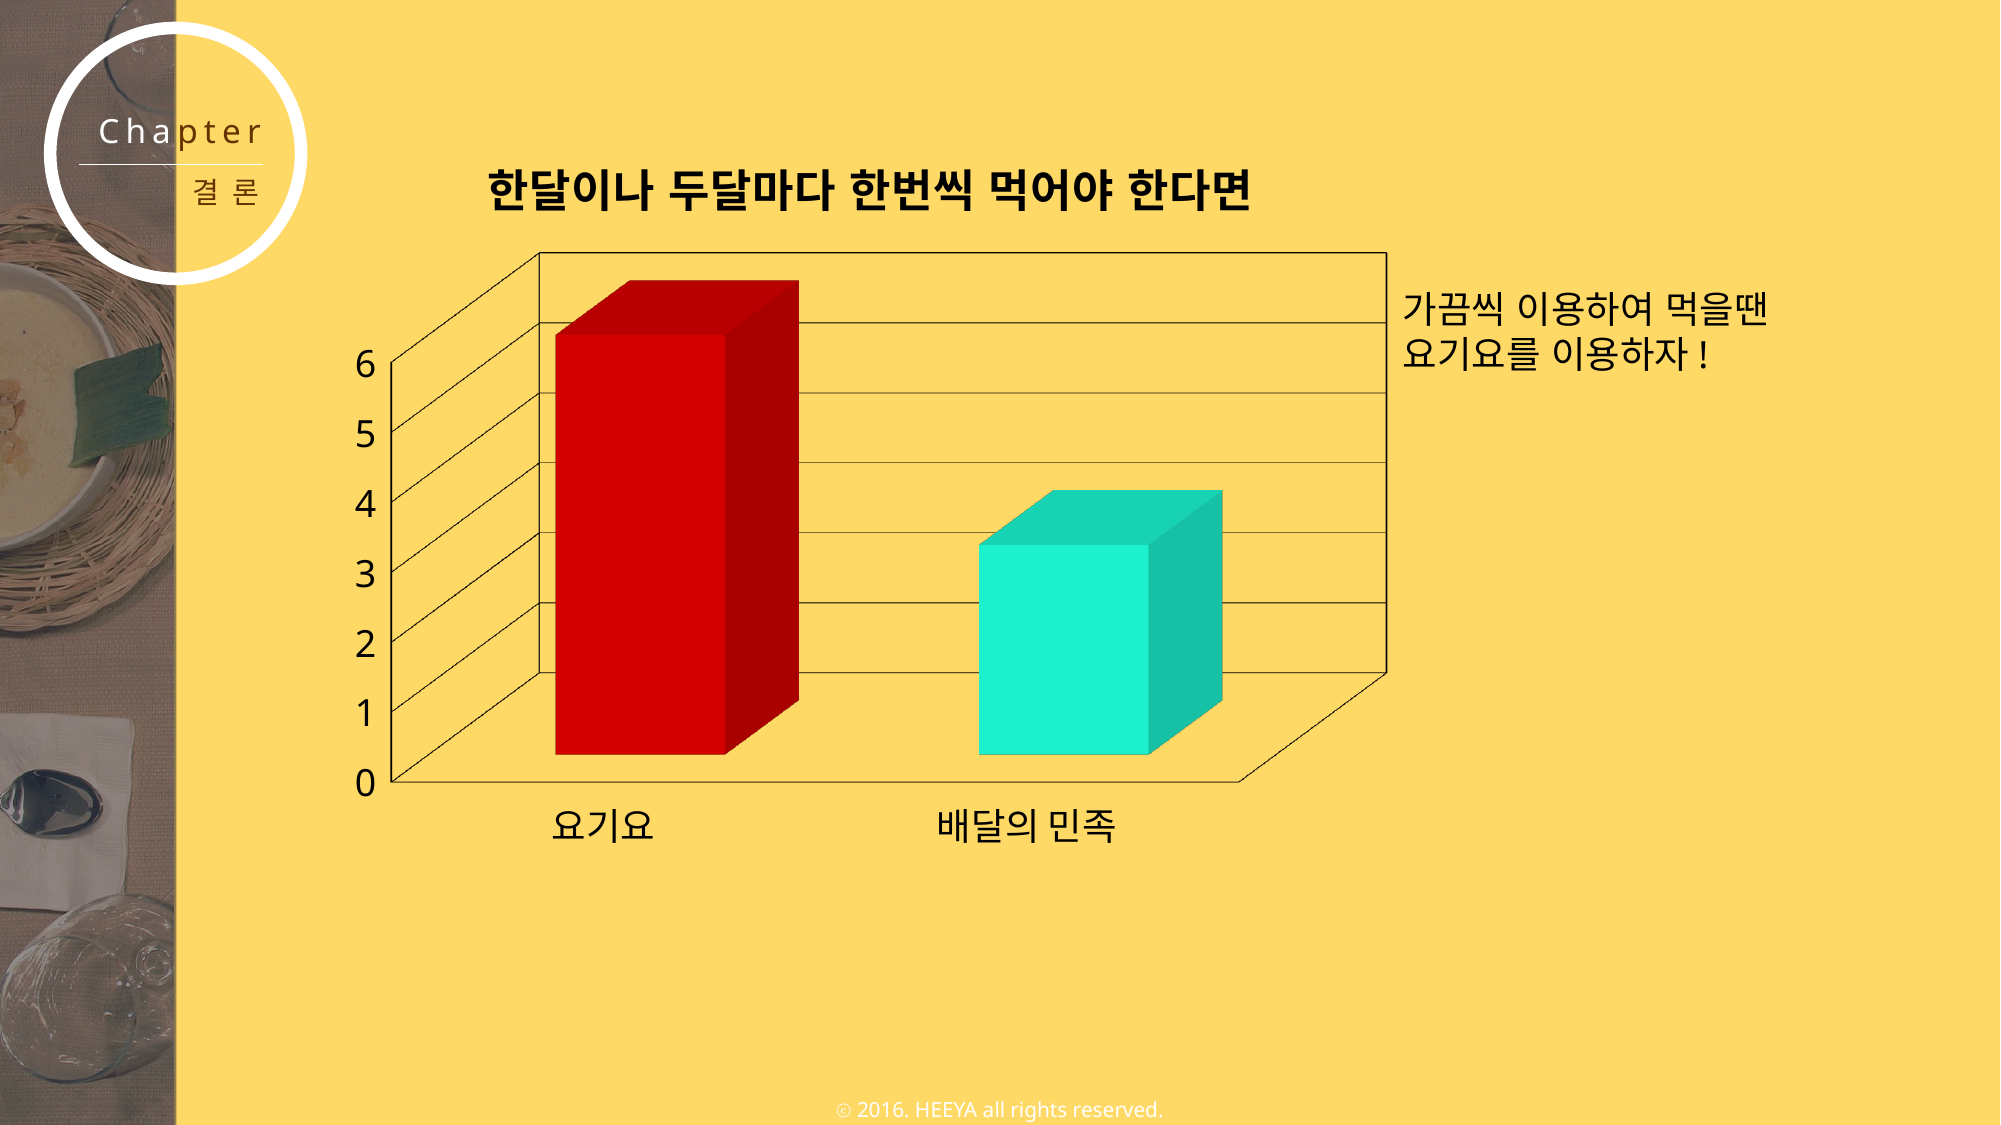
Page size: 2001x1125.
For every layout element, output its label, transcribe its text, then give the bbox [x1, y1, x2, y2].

text_box 가끔씩 이용하여 먹을땐 요기요를 이용하자! [1409, 278, 1897, 384]
chart [333, 118, 1409, 871]
picture [0, 0, 175, 1125]
text_box [175, 26, 303, 280]
text_box 결론 [175, 166, 275, 217]
text_box Chapter [175, 102, 276, 158]
